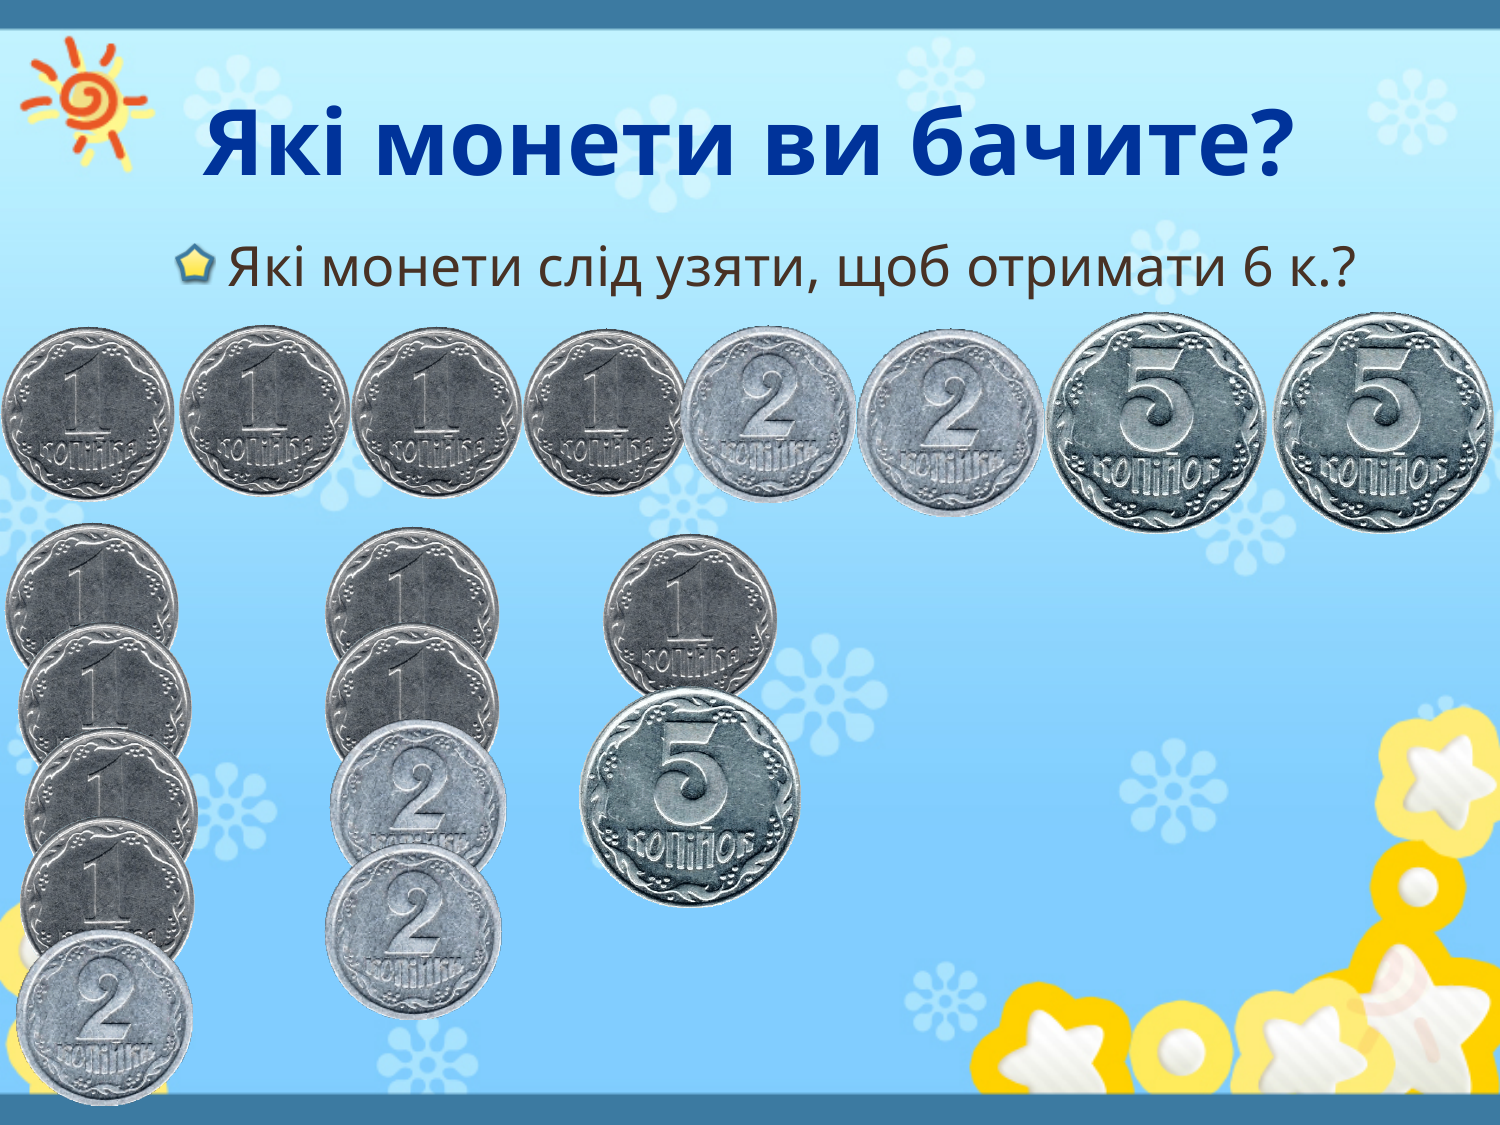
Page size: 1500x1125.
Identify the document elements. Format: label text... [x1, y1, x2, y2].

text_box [324, 525, 507, 1020]
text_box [578, 533, 802, 909]
list Які монети слід узяти, щоб отримати 6 к.? [159, 223, 1402, 306]
picture [0, 0, 1500, 1125]
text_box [3, 522, 199, 1107]
title Які монети ви бачите? [75, 45, 1425, 233]
